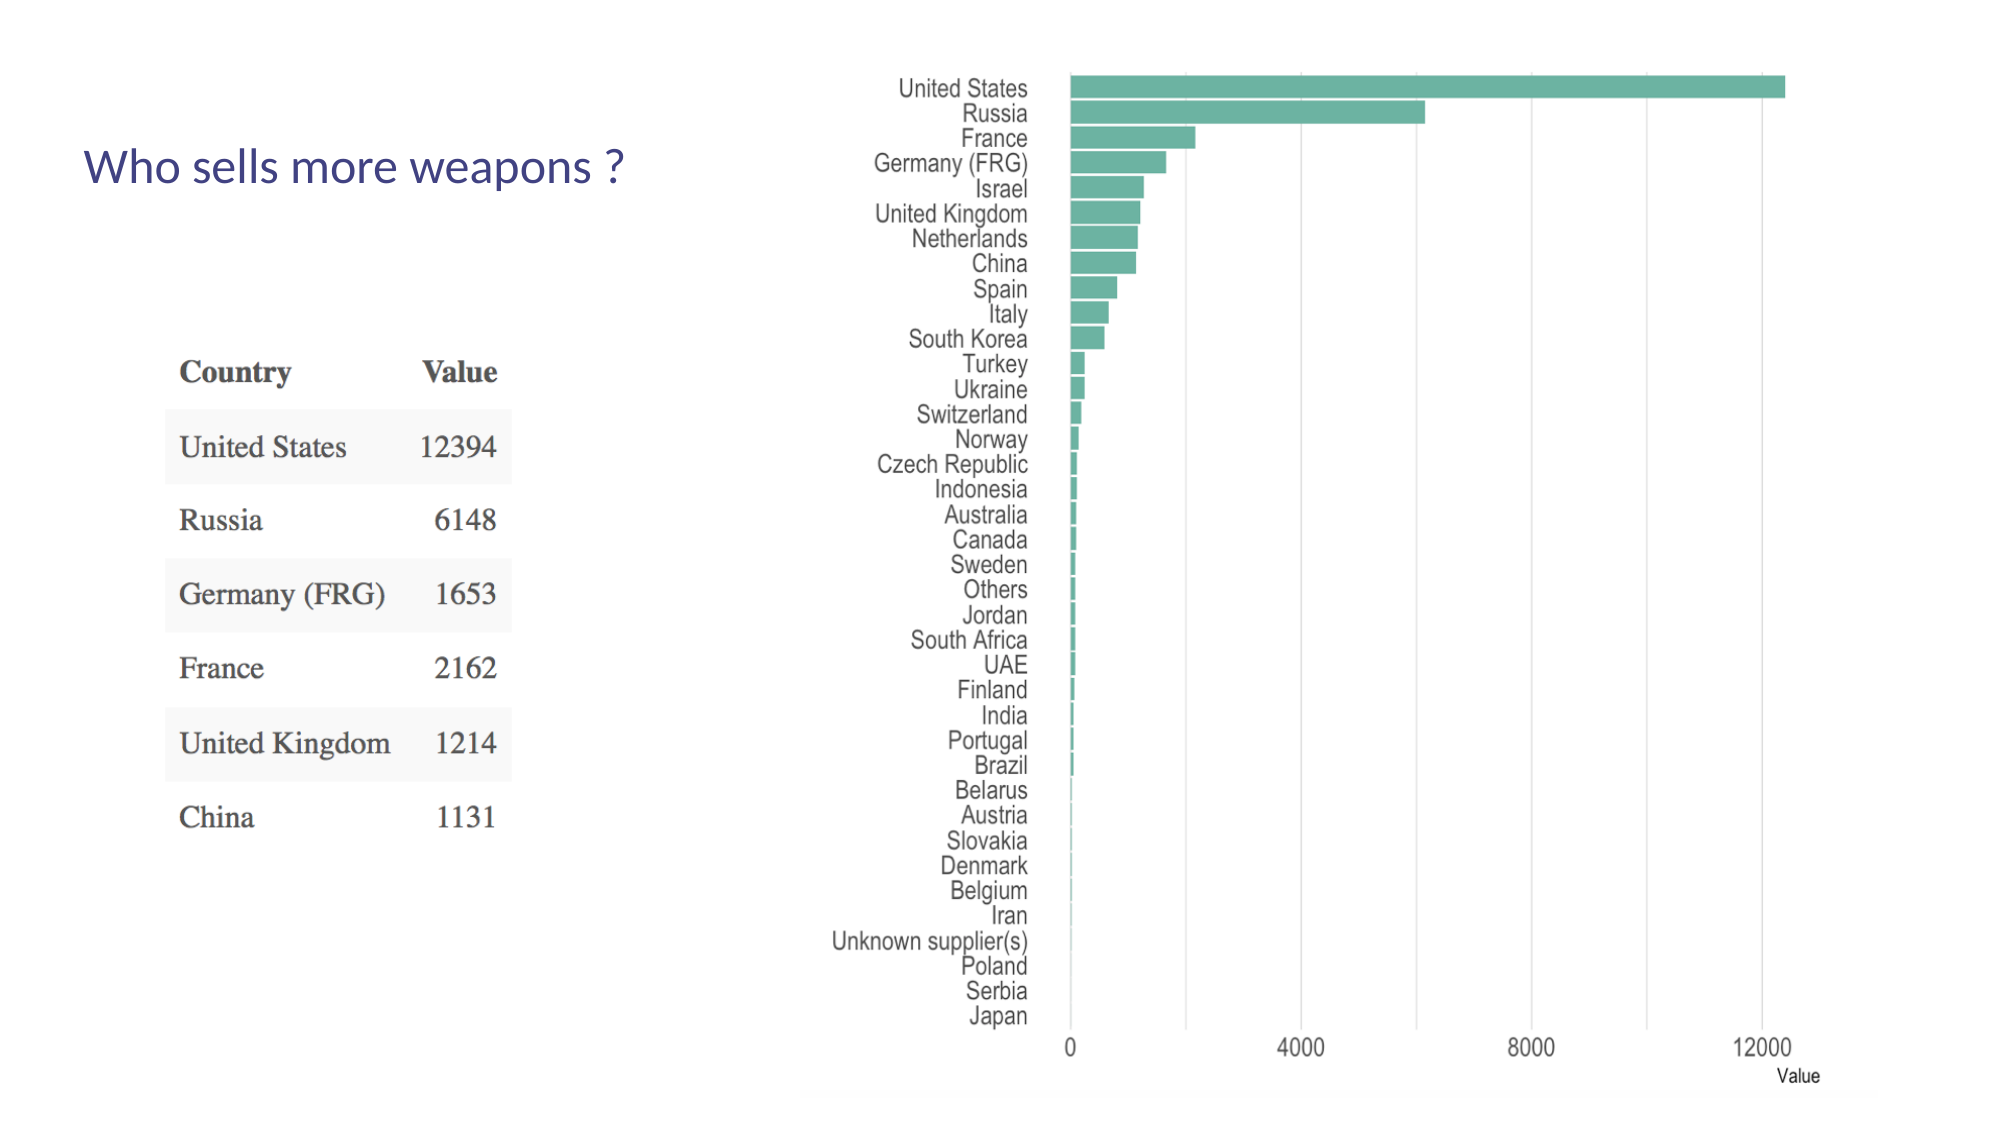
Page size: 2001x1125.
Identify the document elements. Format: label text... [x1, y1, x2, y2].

text_box Who sells more weapons ? [69, 126, 667, 201]
picture [800, 52, 1878, 1098]
picture [134, 330, 541, 866]
